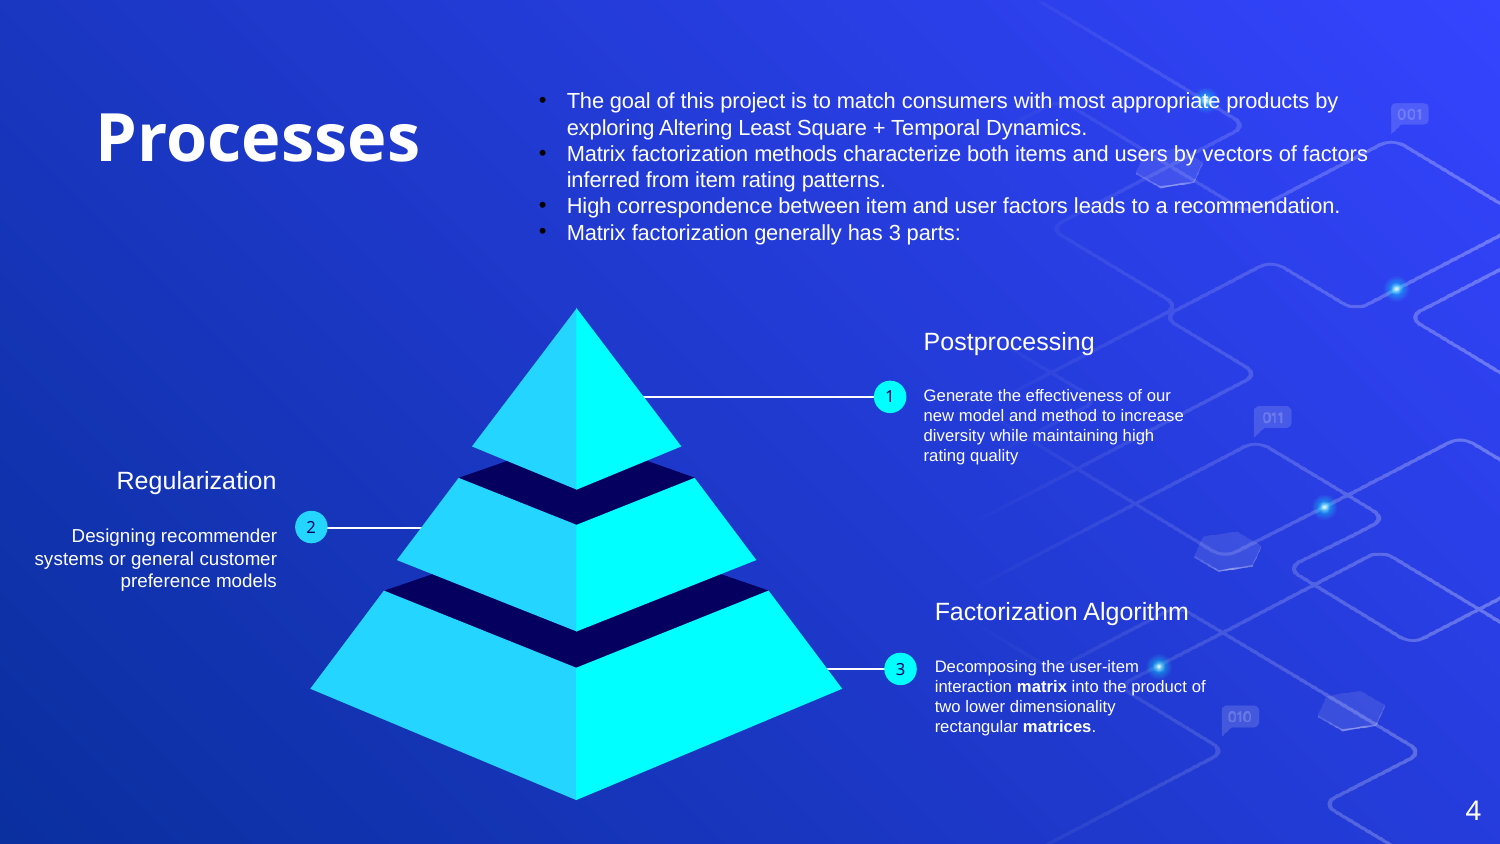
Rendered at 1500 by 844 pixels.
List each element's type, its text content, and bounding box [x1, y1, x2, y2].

slide_number 4 [1391, 779, 1482, 844]
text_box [847, 551, 1227, 780]
picture [0, 0, 1500, 844]
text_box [0, 414, 304, 642]
title Processes [95, 33, 1082, 175]
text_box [624, 281, 1216, 509]
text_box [310, 307, 843, 801]
text_box The goal of this project is to match consumers with most appropriate products by exploring Altering Least Square + Temporal Dynamics. Matrix factorization methods characterize both items and users by vectors of factors inferred from item rating patterns. High correspondence between item and user factors leads to a recommendation. Matrix factorization generally has 3 parts: [507, 79, 1437, 277]
